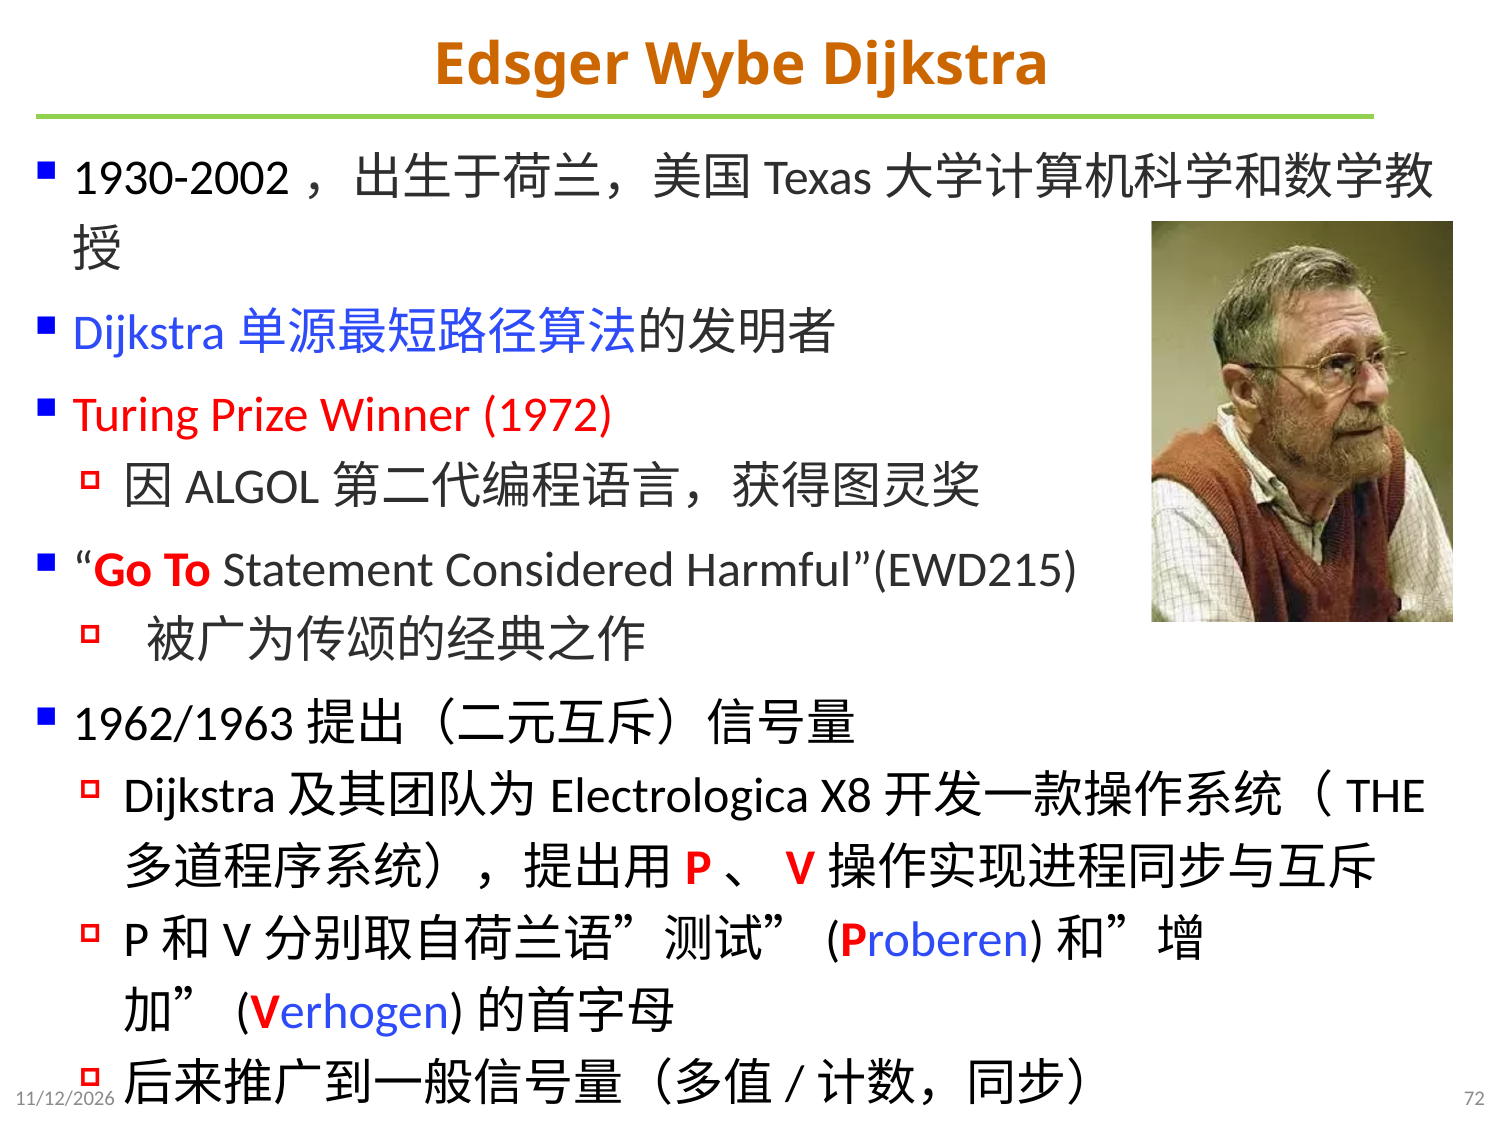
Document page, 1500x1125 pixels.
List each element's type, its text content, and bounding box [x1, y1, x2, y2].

title Edsger Wybe Dijkstra [95, 14, 1390, 117]
slide_number 72 [1162, 1071, 1500, 1123]
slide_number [0, 1071, 338, 1123]
list 1930-2002，出生于荷兰，美国Texas大学计算机科学和数学教授 Dijkstra单源最短路径算法的发明者 Turing Prize Winner (1972) 因ALGOL第二代编程语言，获得图灵奖 “Go To Statement Considered Harmful”(EWD215) 被广为传颂的经典之作 1962/1963提出（二元互斥）信号量 Dijkstra及其团队为Electrologica X8开发一款操作系统（THE多道程序系统），提出用P、V操作实现进程同步与互斥 P和V分别取自荷兰语”测试”(Proberen)和”增加”(Verhogen)的首字母 后来推广到一般信号量（多值/计数，同步） [20, 125, 1480, 1072]
footer [496, 1042, 1004, 1103]
picture [1147, 221, 1453, 625]
